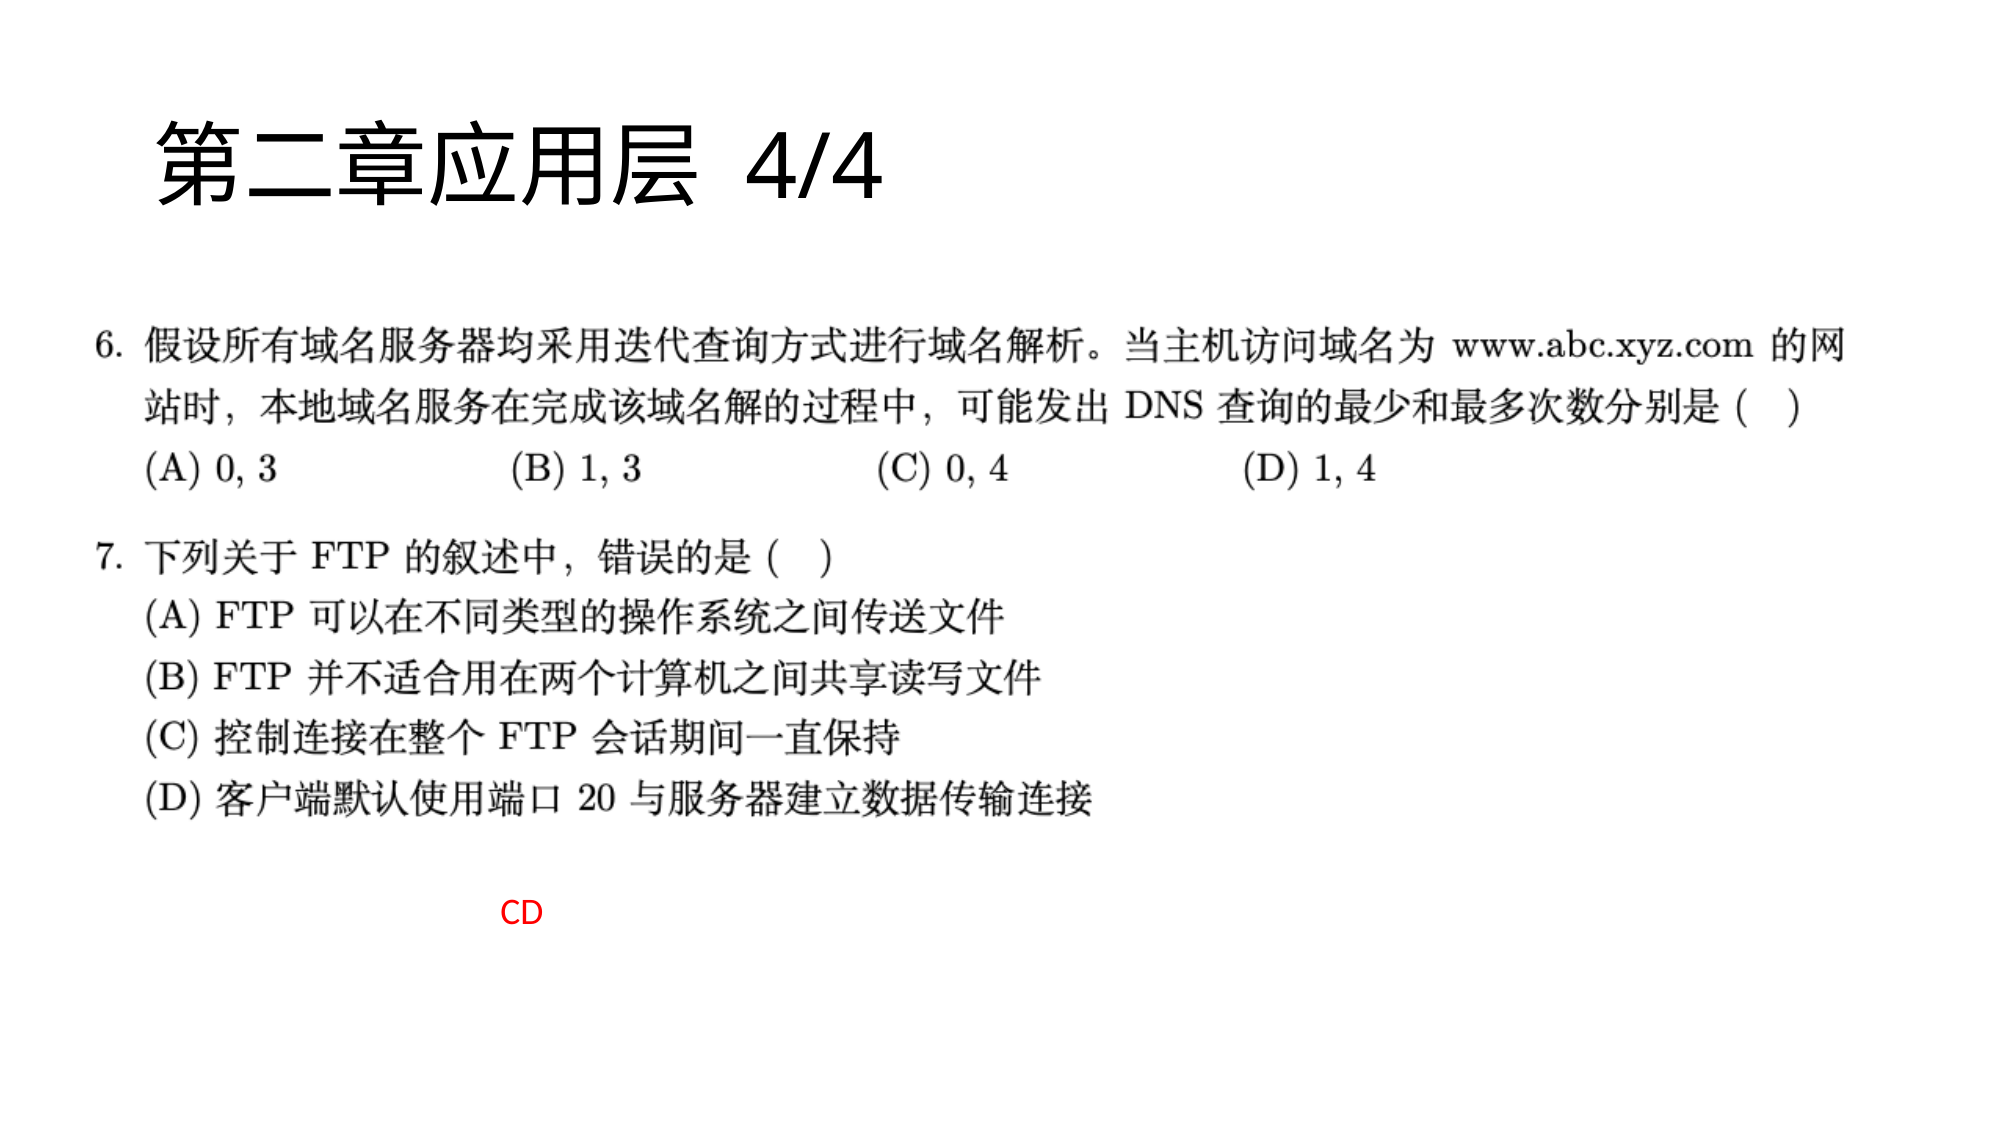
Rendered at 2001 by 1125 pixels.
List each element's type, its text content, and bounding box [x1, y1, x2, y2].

picture [45, 288, 1910, 837]
text_box CD [485, 879, 983, 940]
title 第二章应用层 4/4 [137, 59, 1863, 278]
